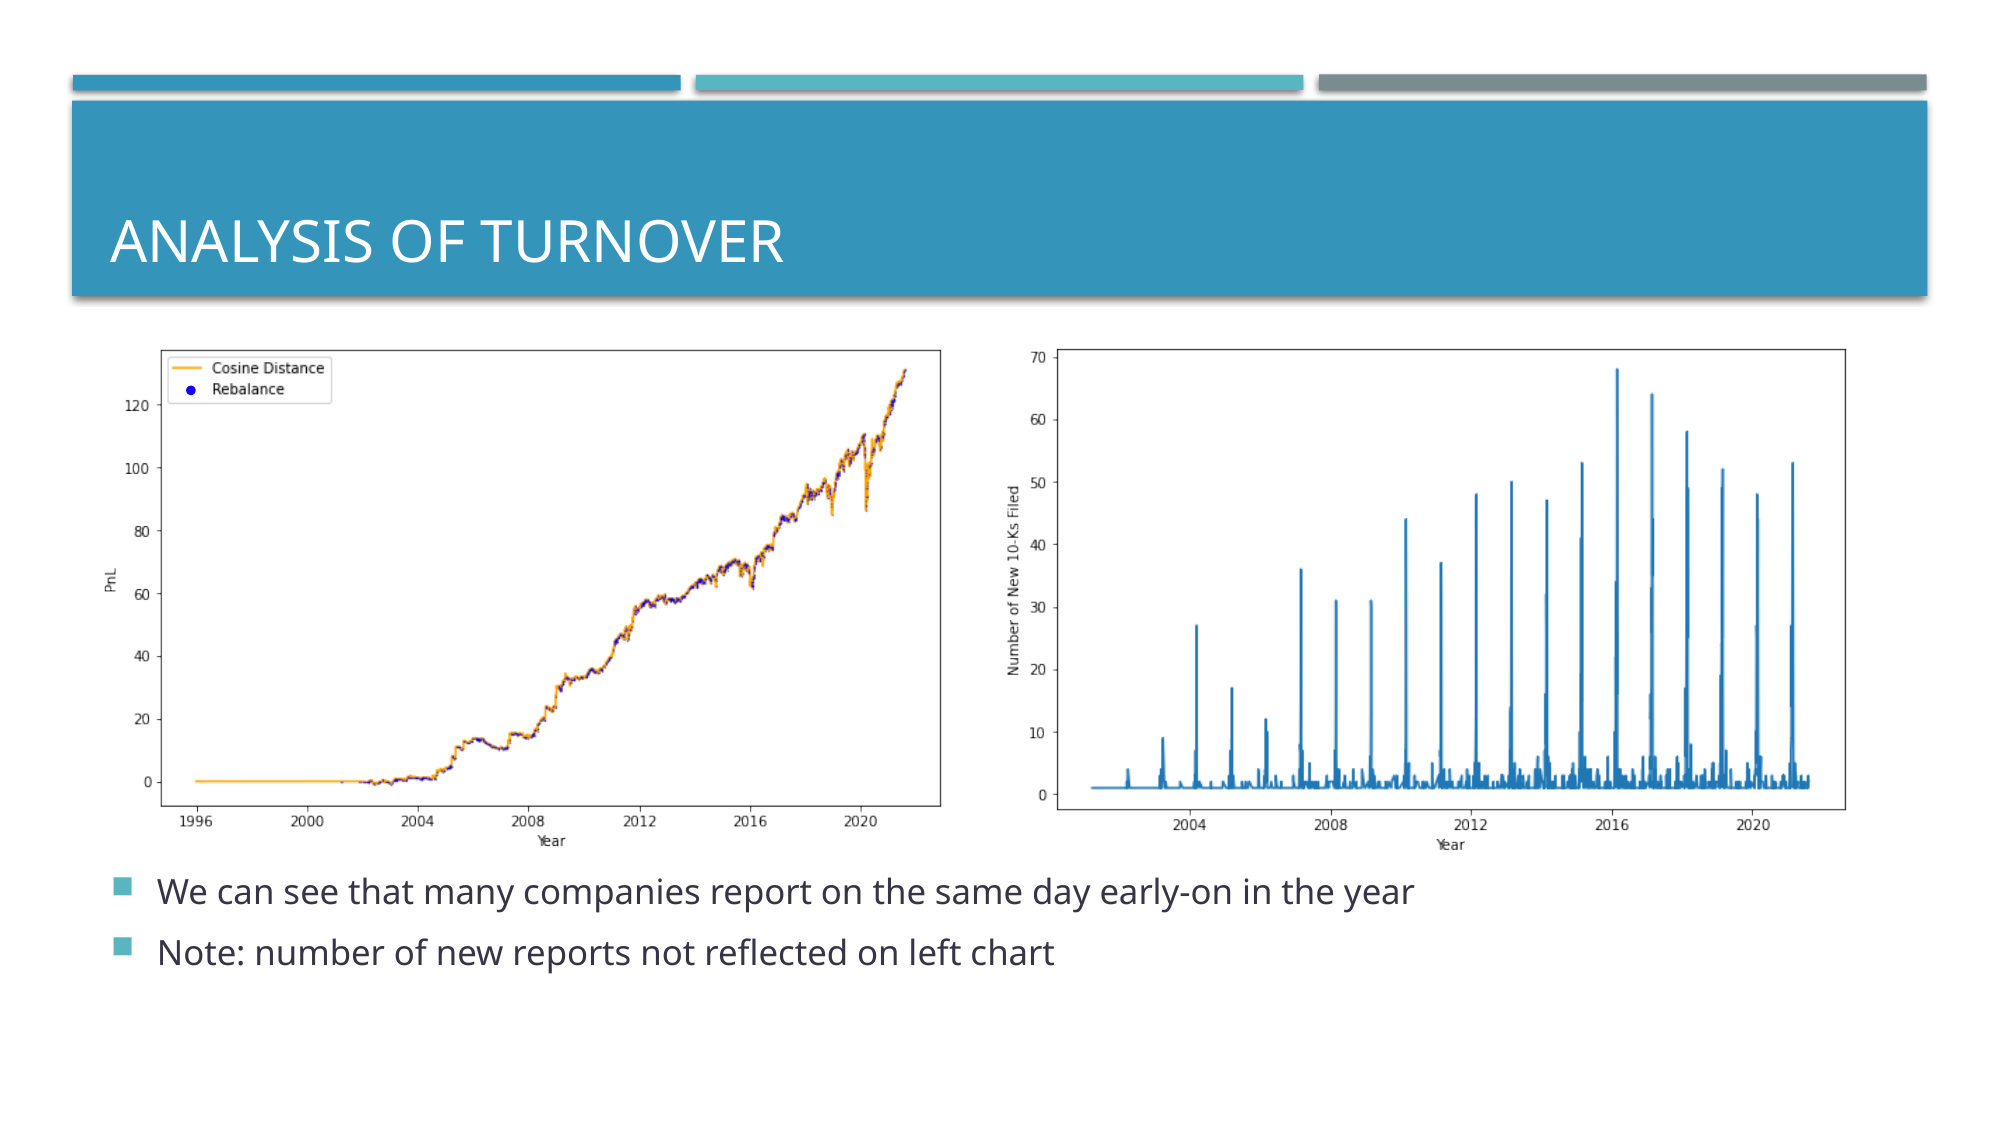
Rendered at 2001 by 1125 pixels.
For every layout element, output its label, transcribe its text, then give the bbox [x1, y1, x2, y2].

picture [94, 340, 950, 860]
list We can see that many companies report on the same day early-on in the year Note: number of new reports not reflected on left chart [95, 862, 1905, 980]
picture [999, 338, 1855, 863]
title Analysis of turnover [95, 115, 1905, 282]
